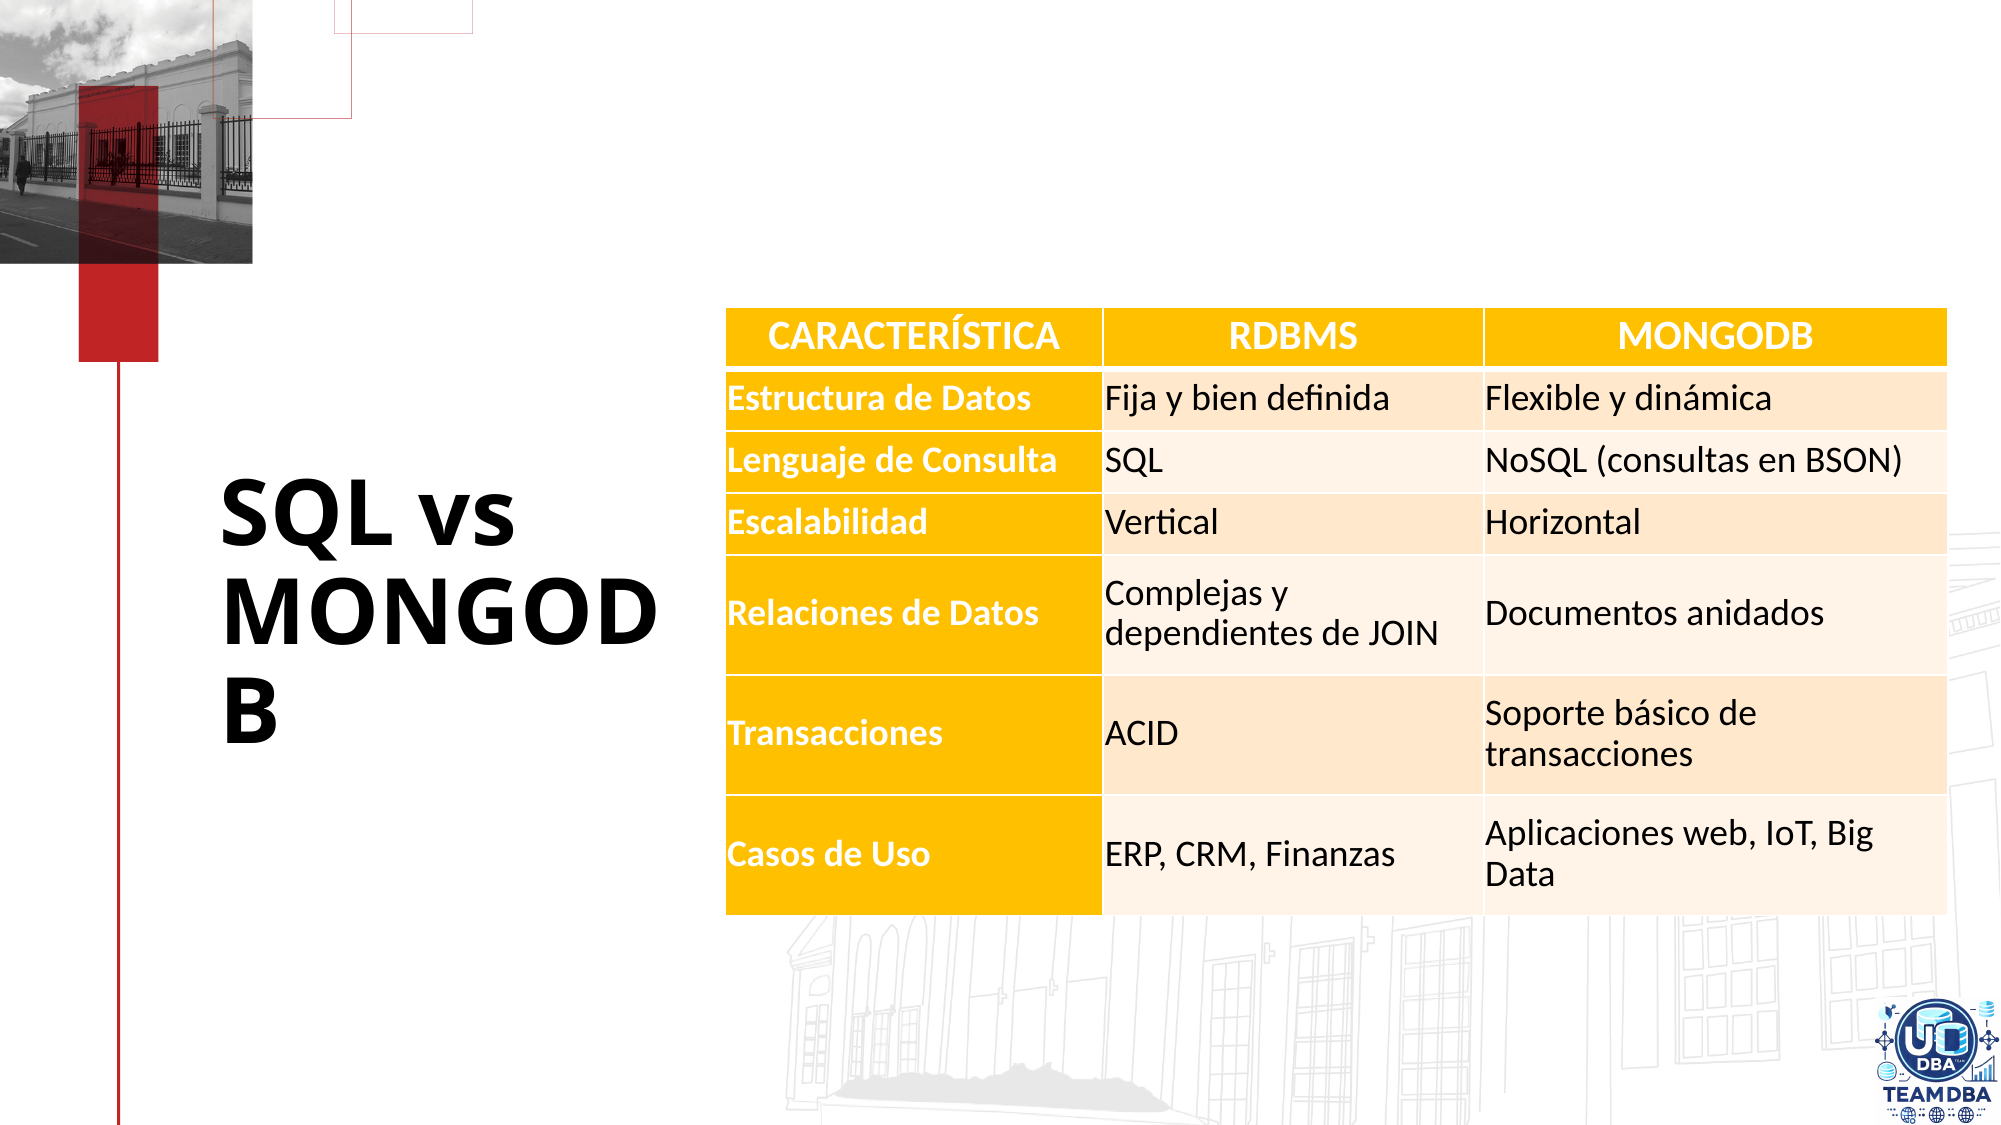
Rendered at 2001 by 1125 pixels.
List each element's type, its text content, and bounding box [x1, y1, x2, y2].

table_cell Vertical [1104, 494, 1483, 554]
picture [0, 0, 2001, 1125]
table_cell Soporte básico de transacciones [1485, 676, 1947, 794]
table_cell Fija y bien definida [1104, 372, 1483, 430]
table_cell ERP, CRM, Finanzas [1104, 796, 1483, 915]
table_cell Horizontal [1485, 494, 1947, 554]
title SQL vs MONGODB [205, 262, 726, 968]
table_header MONGODB [1485, 308, 1947, 366]
table_cell Complejas y dependientes de JOIN [1104, 556, 1483, 674]
table_cell Estructura de Datos [726, 372, 1102, 430]
table_cell Flexible y dinámica [1485, 372, 1947, 430]
table_cell SQL [1104, 432, 1483, 492]
table_header RDBMS [1104, 308, 1483, 366]
table_header CARACTERÍSTICA [726, 308, 1102, 366]
table_cell Escalabilidad [726, 494, 1102, 554]
table_cell Aplicaciones web, IoT, Big Data [1485, 796, 1947, 915]
table_cell Transacciones [726, 676, 1102, 794]
table_cell Relaciones de Datos [726, 556, 1102, 674]
table_cell Lenguaje de Consulta [726, 432, 1102, 492]
table_cell Casos de Uso [726, 796, 1102, 915]
table_cell Documentos anidados [1485, 556, 1947, 674]
table_cell NoSQL (consultas en BSON) [1485, 432, 1947, 492]
table_cell ACID [1104, 676, 1483, 794]
